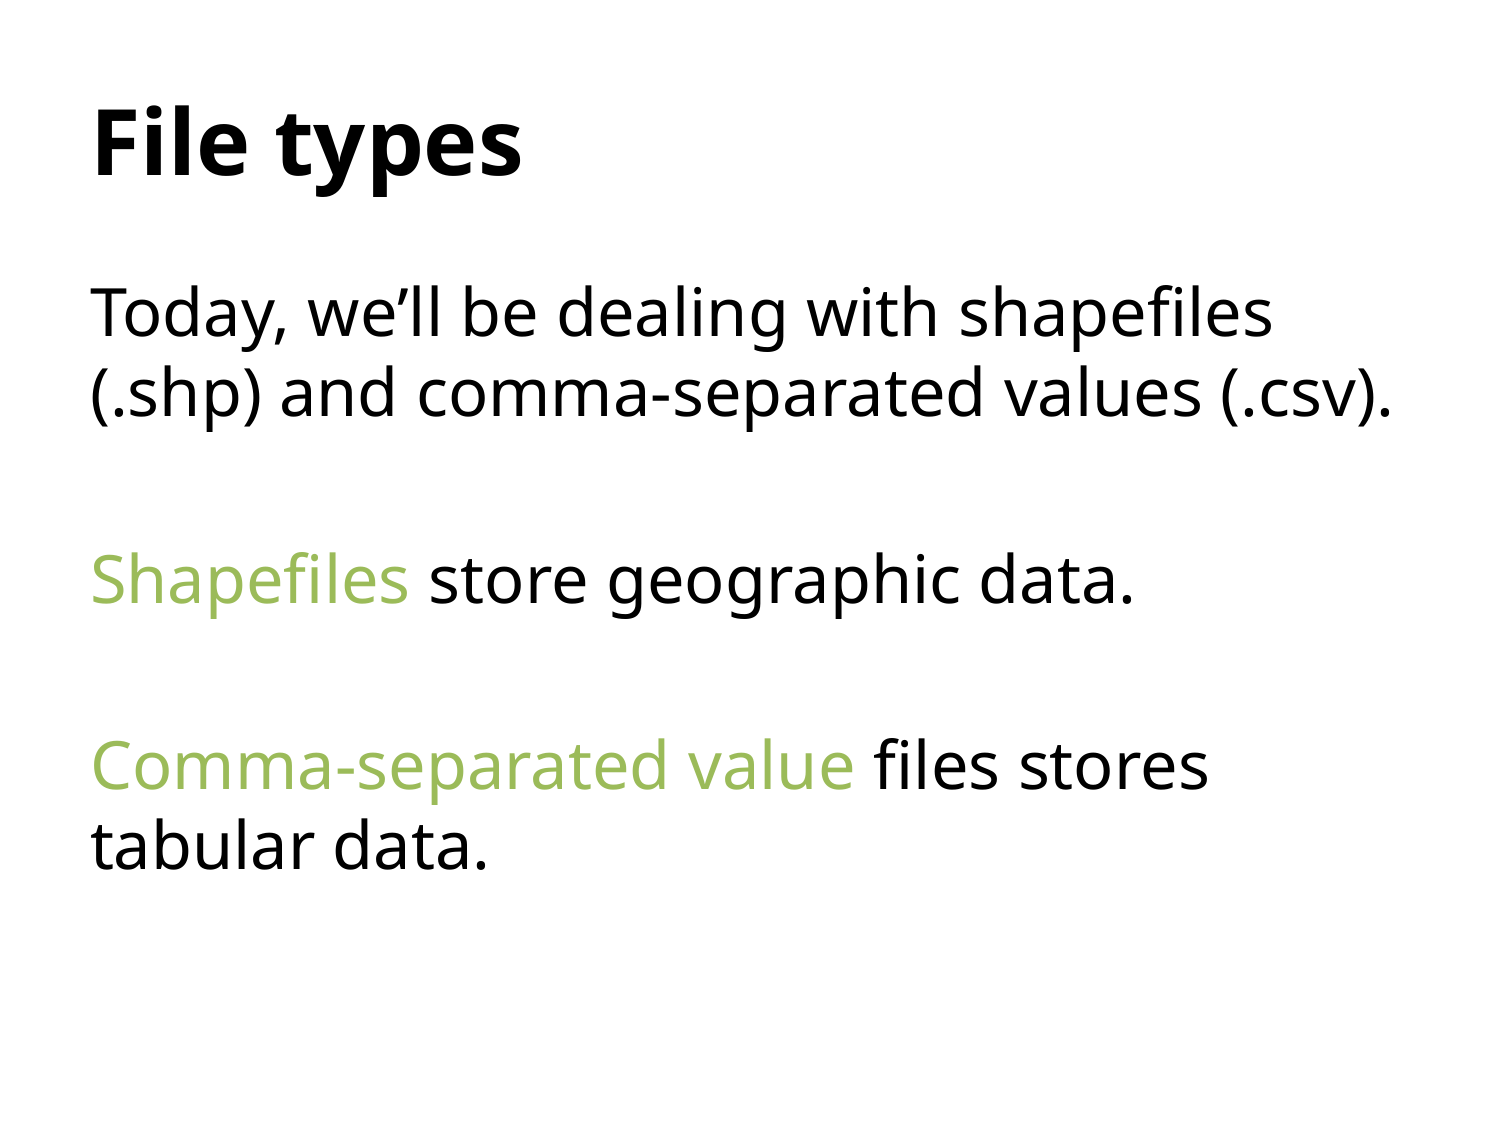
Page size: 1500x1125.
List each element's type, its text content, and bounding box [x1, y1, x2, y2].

title File types [75, 45, 1425, 233]
list Today, we’ll be dealing with shapefiles (.shp) and comma-separated values (.csv). Shapefiles store geographic data. Comma-separated value files stores tabular data. [75, 262, 1425, 1005]
